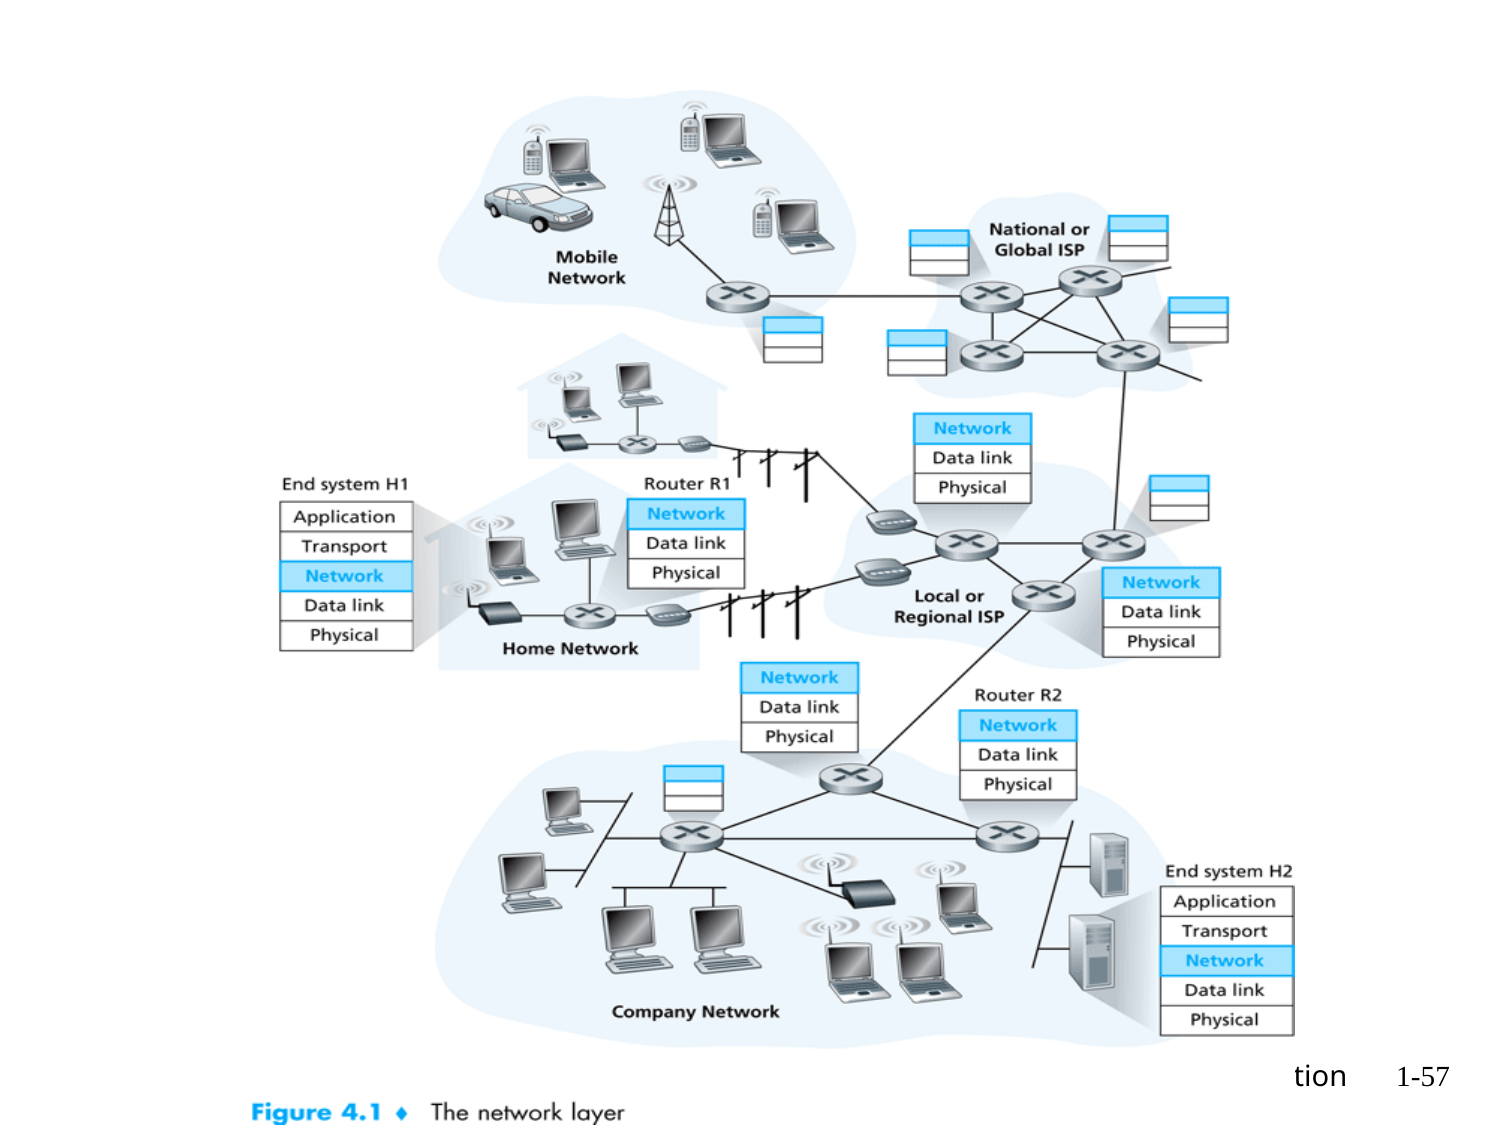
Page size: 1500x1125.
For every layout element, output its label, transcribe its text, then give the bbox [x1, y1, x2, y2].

footer Introduction [1299, 1049, 1362, 1125]
picture [251, 90, 1295, 1125]
slide_number 1-57 [1362, 1049, 1466, 1125]
